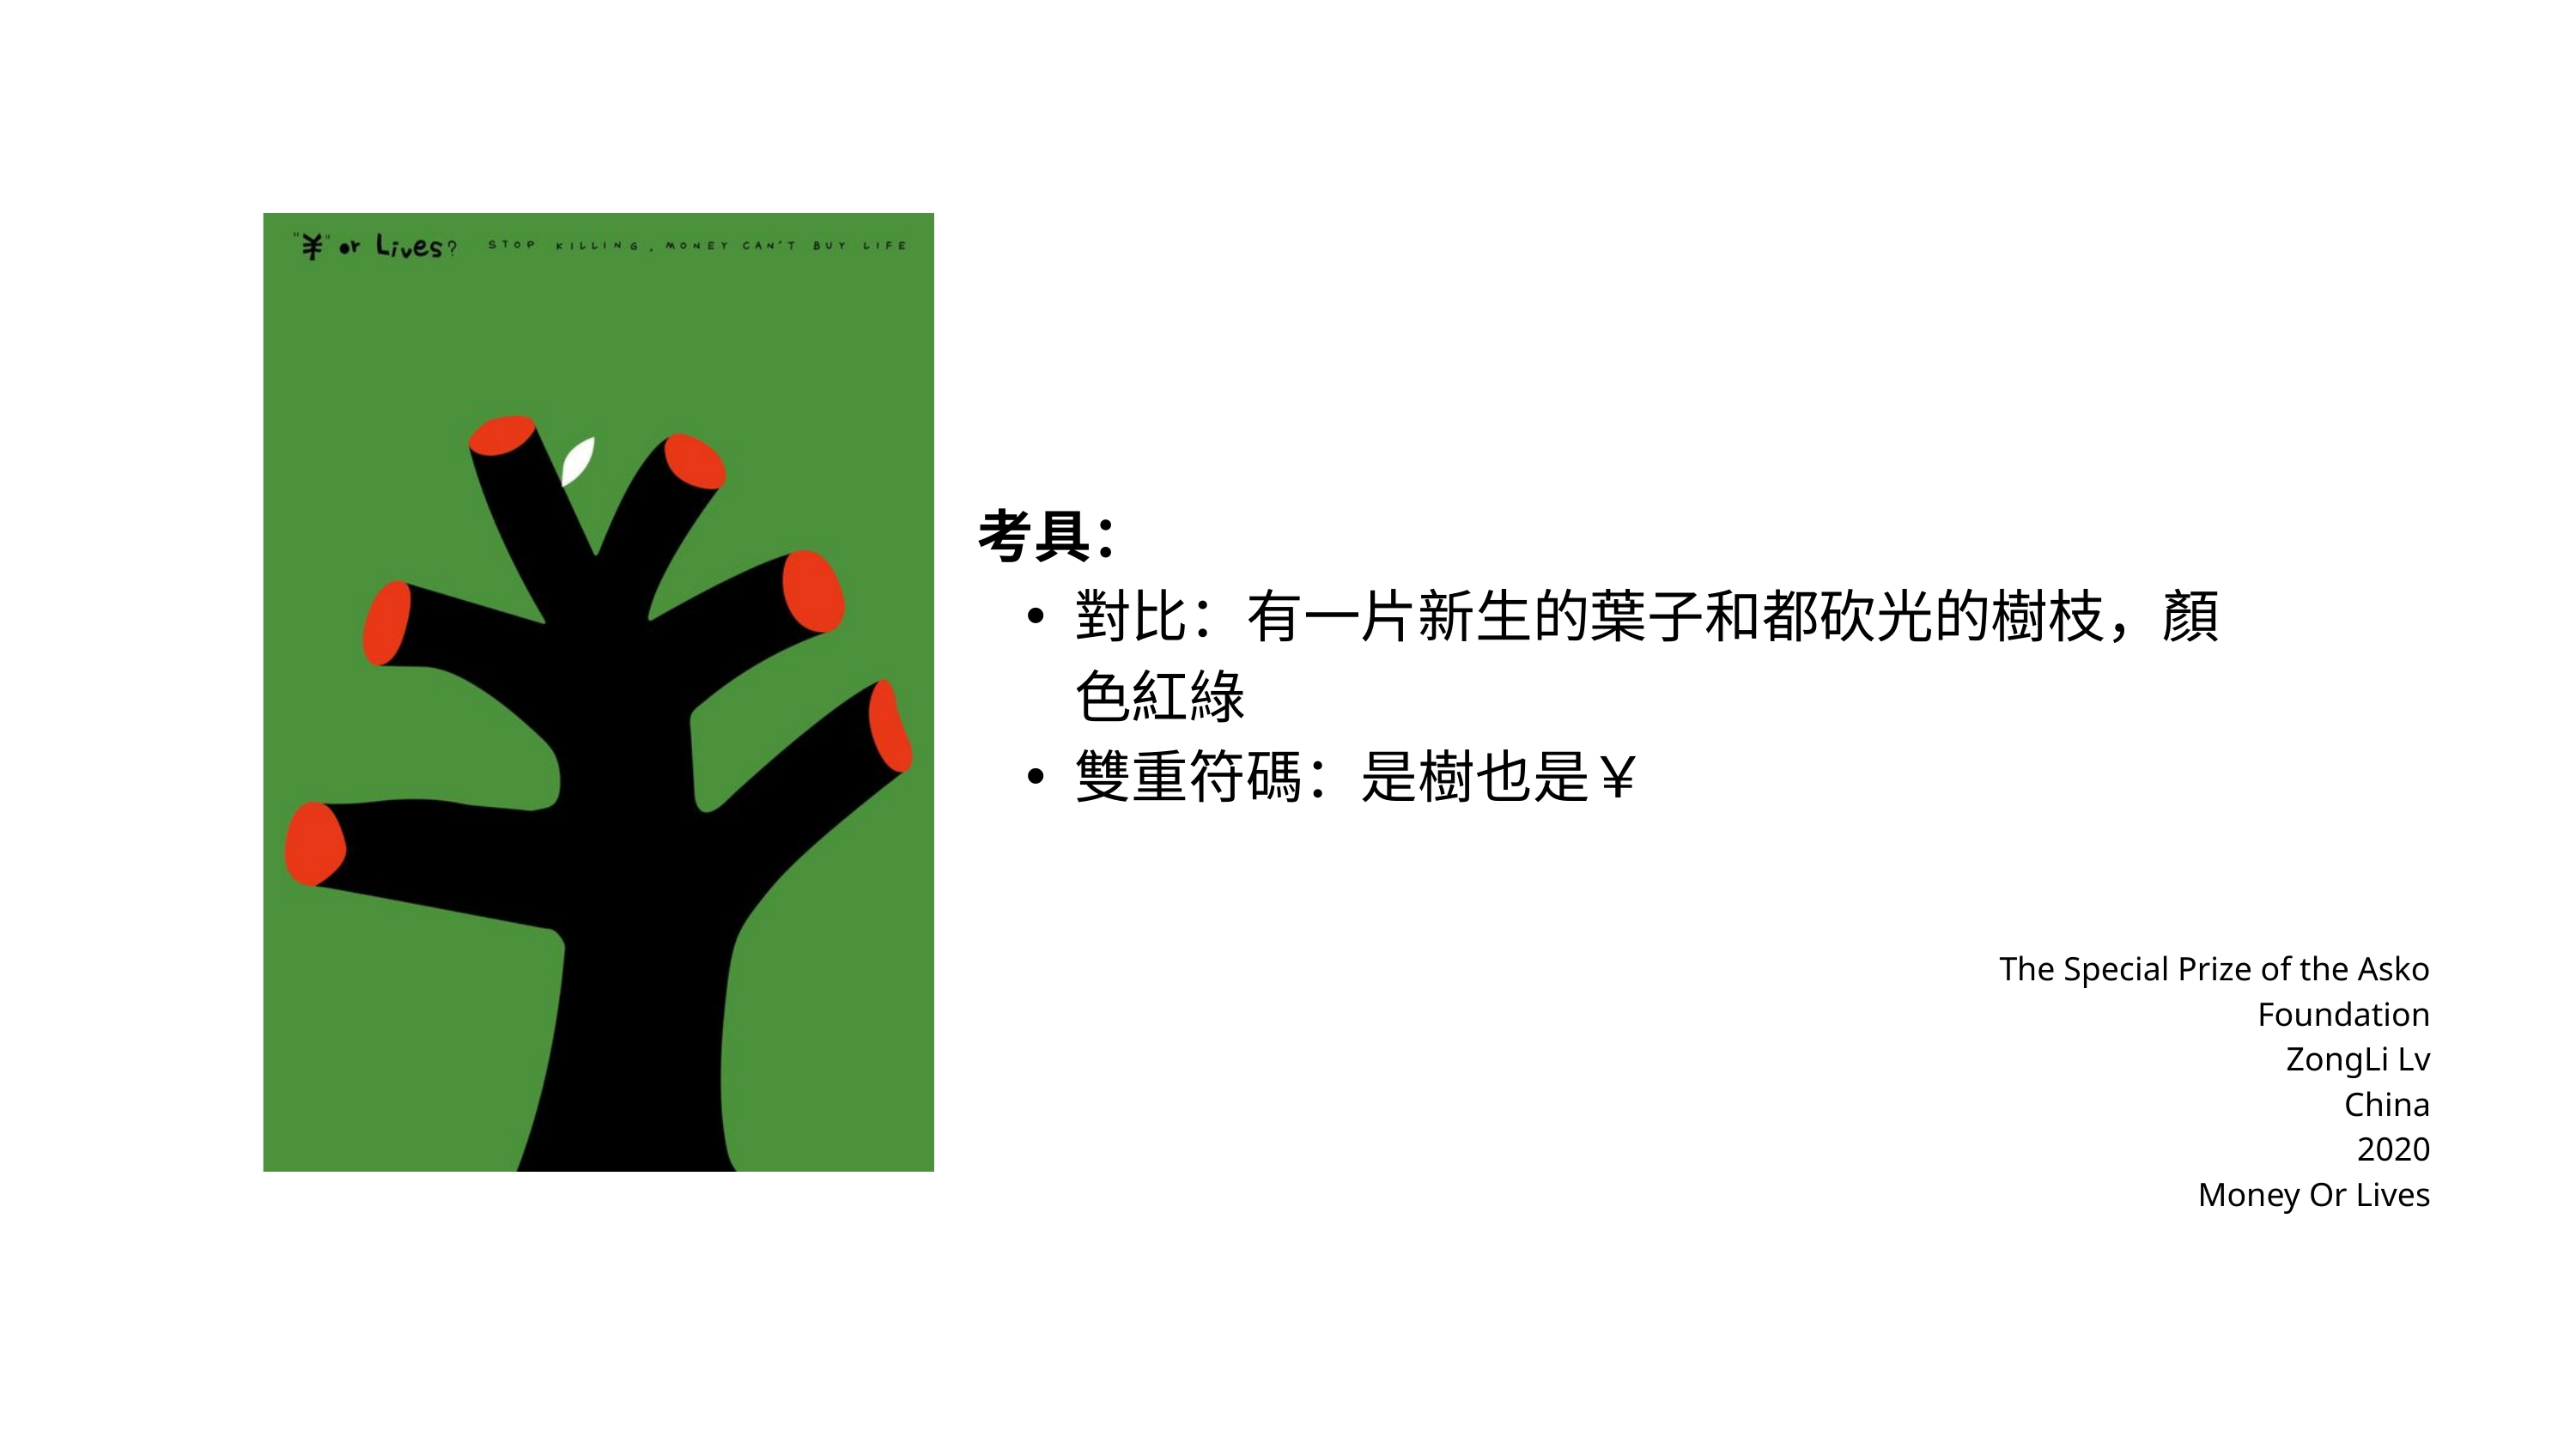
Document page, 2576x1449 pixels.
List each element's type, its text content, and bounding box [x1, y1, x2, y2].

text_box The Special Prize of the Asko Foundation ZongLi Lv China 2020 Money Or Lives [1820, 942, 2432, 1213]
text_box [263, 213, 934, 1172]
text_box 考具： 對比：有一片新生的葉子和都砍光的樹枝，顏色紅綠 雙重符碼：是樹也是￥ [976, 488, 2248, 809]
